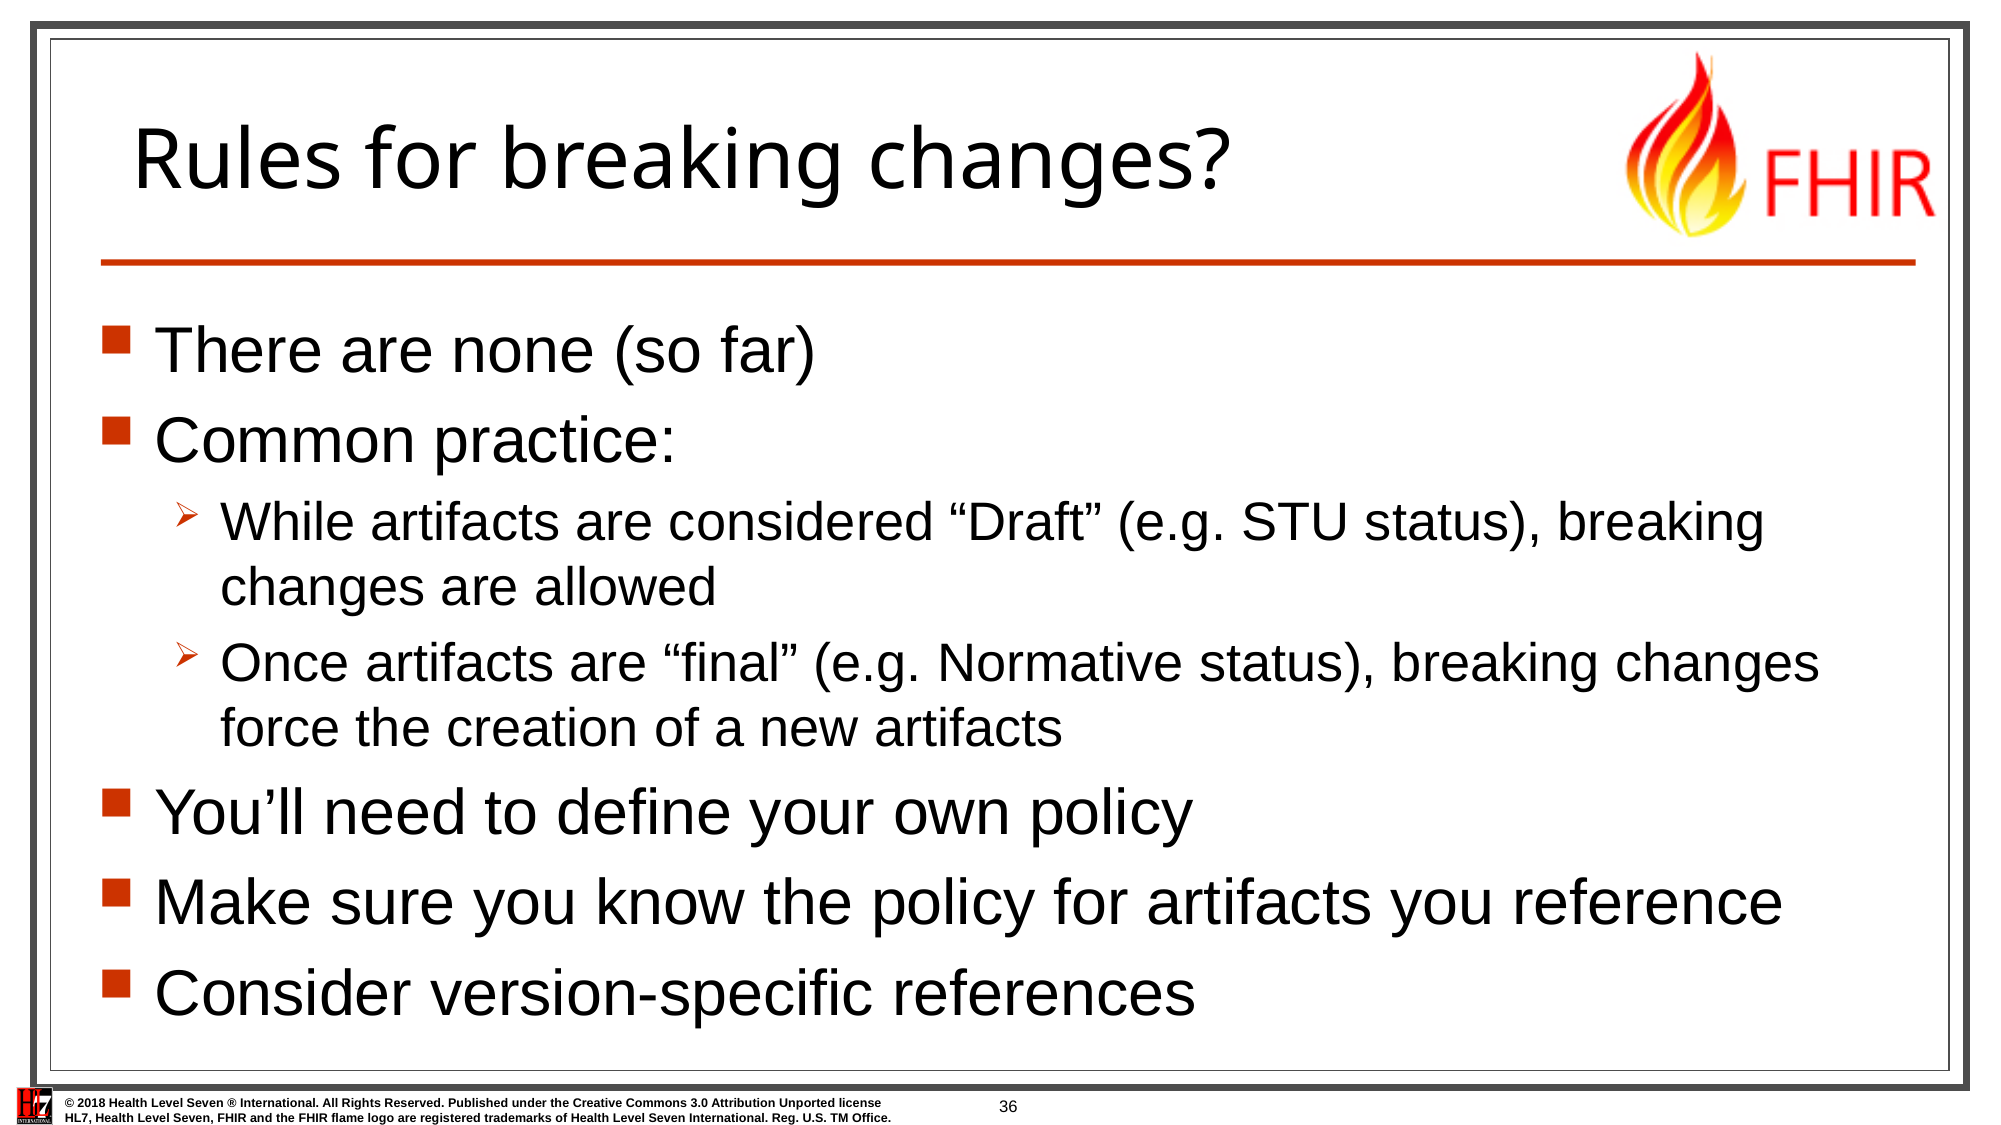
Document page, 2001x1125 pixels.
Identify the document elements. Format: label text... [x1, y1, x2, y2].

picture [1613, 41, 1948, 247]
picture [16, 1087, 53, 1125]
title Rules for breaking changes? [116, 77, 1650, 213]
list There are none (so far) Common practice: While artifacts are considered “Draft” (e.g. STU status), breaking changes are allowed Once artifacts are “final” (e.g. Normative status), breaking changes force the creation of a new artifacts You’ll need to define your own policy Make sure you know the policy for artifacts you reference Consider version-specific references [83, 299, 1917, 1026]
slide_number 36 [949, 1087, 1067, 1125]
